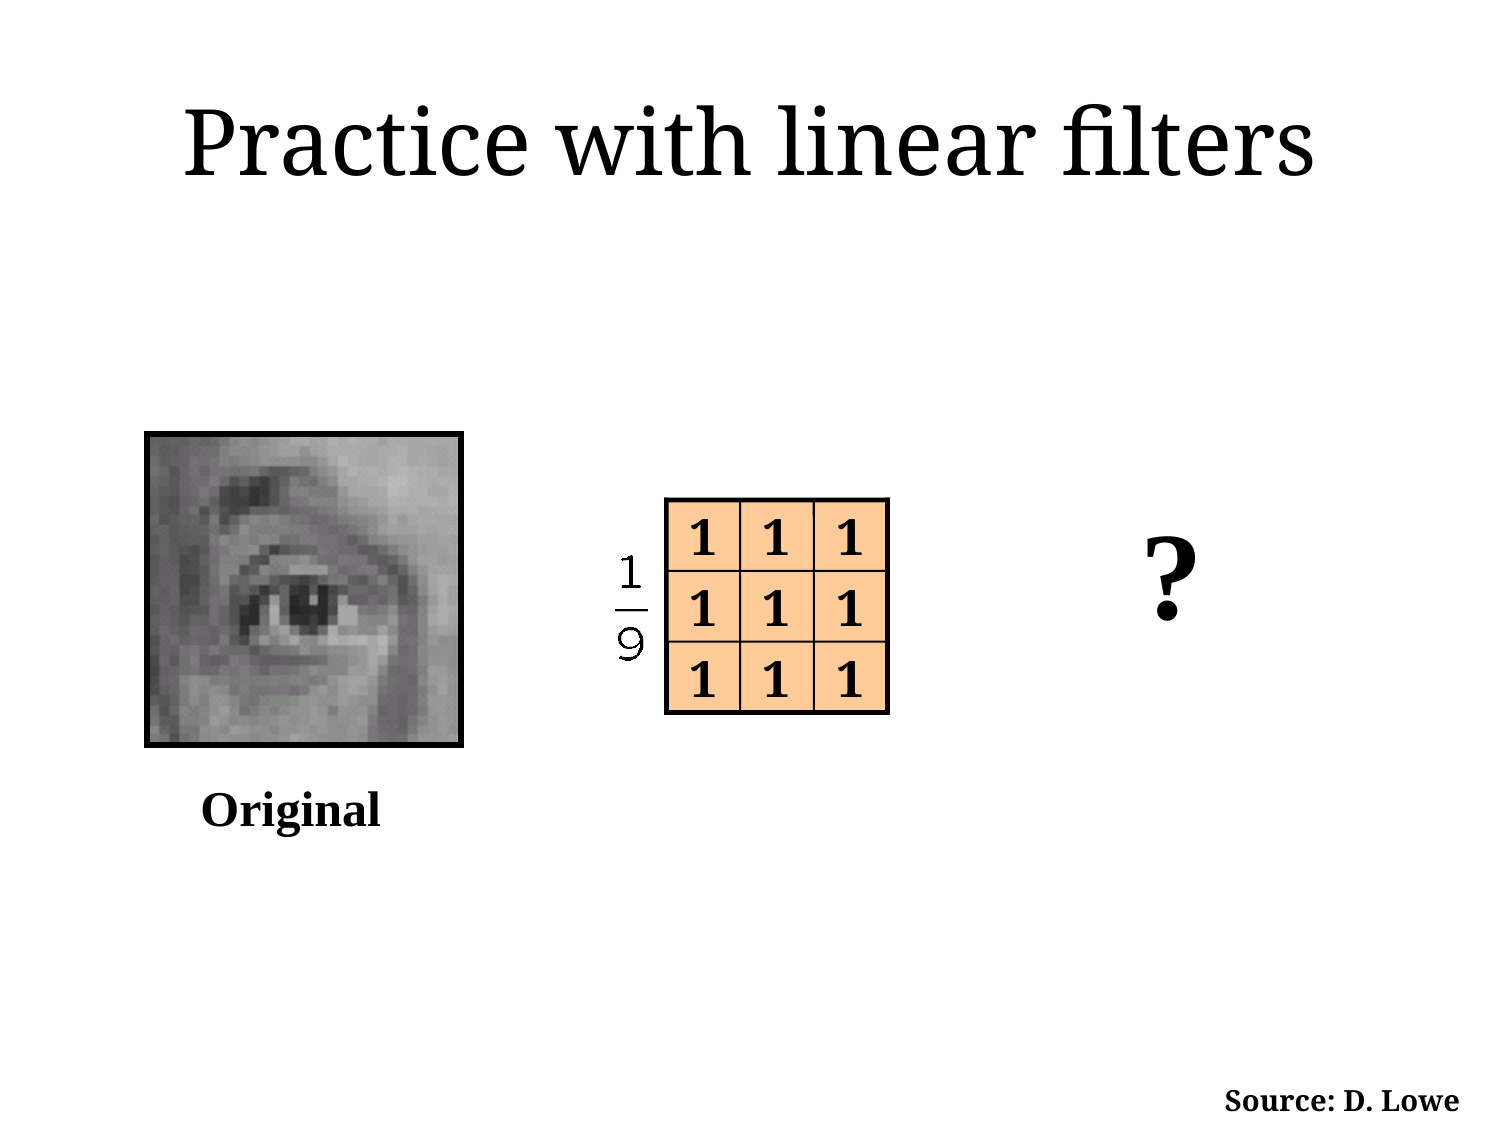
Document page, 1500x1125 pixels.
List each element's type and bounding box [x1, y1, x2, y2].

title [75, 45, 1425, 233]
text_box [1210, 1074, 1476, 1125]
text_box [1125, 487, 1218, 653]
text_box [612, 499, 888, 713]
picture [149, 437, 458, 743]
text_box [185, 769, 397, 844]
